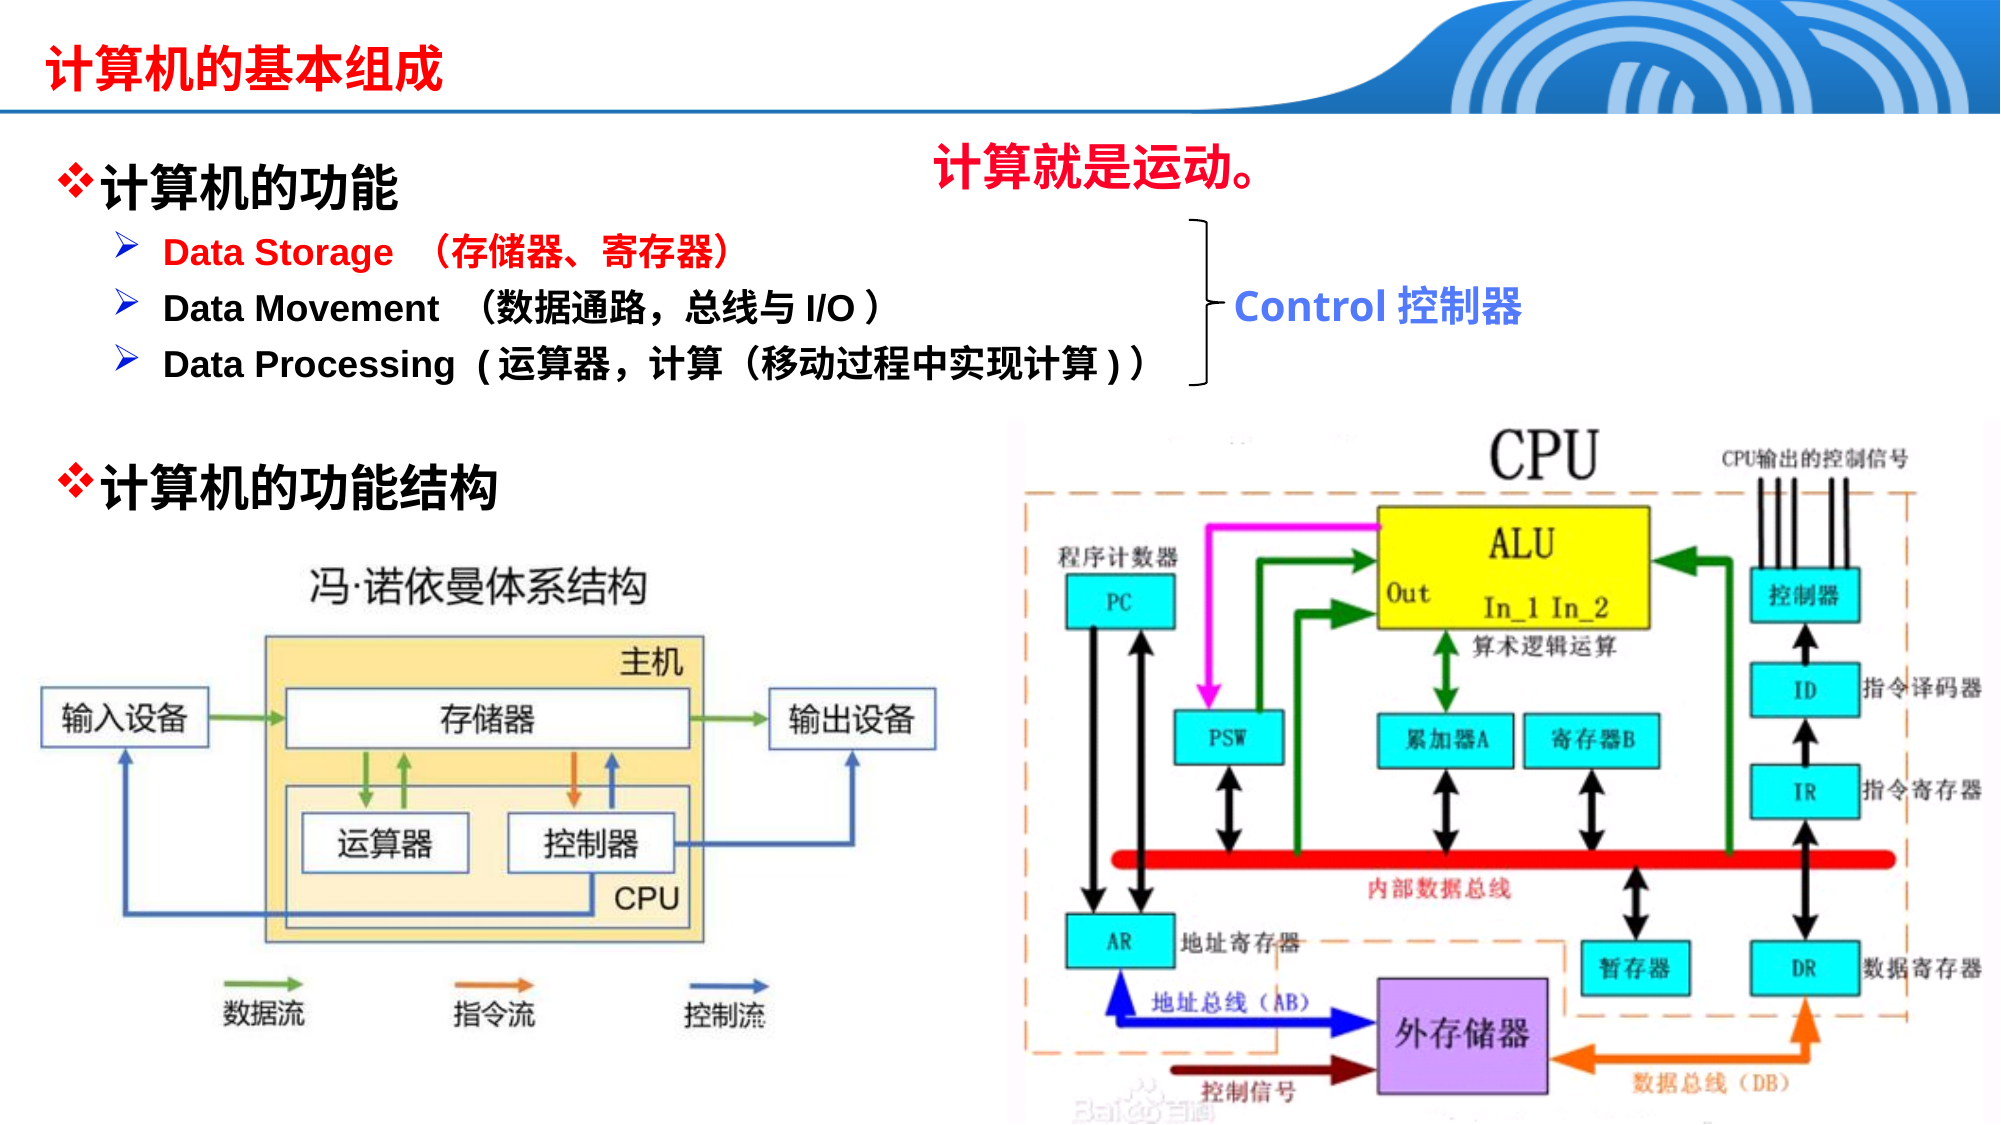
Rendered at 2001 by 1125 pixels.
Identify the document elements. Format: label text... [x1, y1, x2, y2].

text_box Control控制器 [1218, 279, 1688, 338]
picture [0, 526, 1001, 1057]
picture [1008, 420, 2000, 1124]
text_box 计算就是运动。 [917, 137, 1662, 203]
text_box [1188, 219, 1218, 386]
title 计算机的基本组成 [0, 40, 648, 112]
picture [0, 0, 2000, 114]
list 计算机的功能 Data Storage （存储器、寄存器） Data Movement （数据通路，总线与I/O） Data Processing (运算器，计算（移动过程中实现计算)） 计算机的功能结构 [42, 136, 1615, 527]
